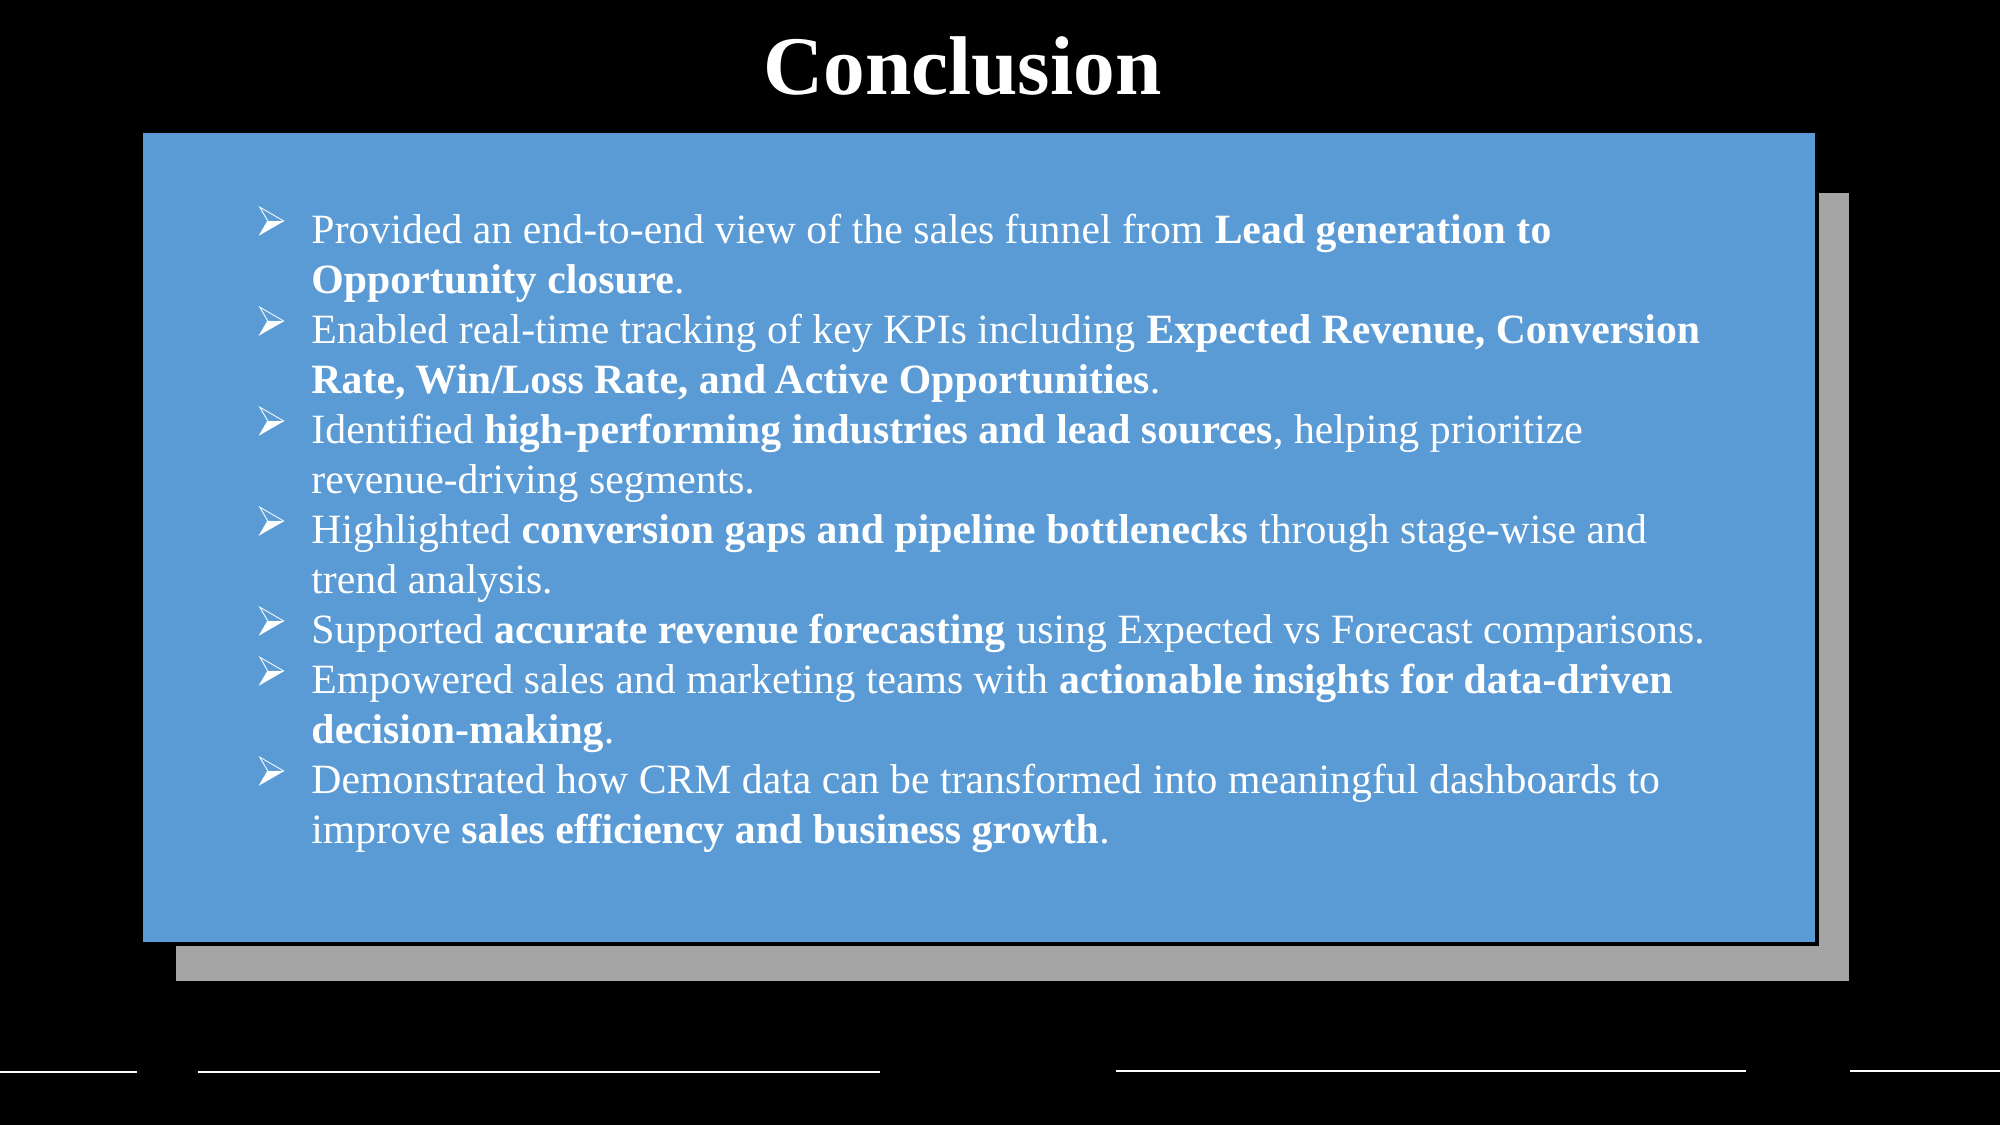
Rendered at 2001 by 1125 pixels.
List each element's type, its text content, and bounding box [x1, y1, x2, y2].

title Conclusion [240, 14, 1686, 120]
subtitle Provided an end-to-end view of the sales funnel from Lead generation to Opportunity closure. Enabled real-time tracking of key KPIs including Expected Revenue, Conversion Rate, Win/Loss Rate, and Active Opportunities. Identified high-performing industries and lead sources, helping prioritize revenue-driving segments. Highlighted conversion gaps and pipeline bottlenecks through stage-wise and trend analysis. Supported accurate revenue forecasting using Expected vs Forecast comparisons. Empowered sales and marketing teams with actionable insights for data-driven decision-making. Demonstrated how CRM data can be transformed into meaningful dashboards to improve sales efficiency and business growth. [240, 192, 1731, 861]
